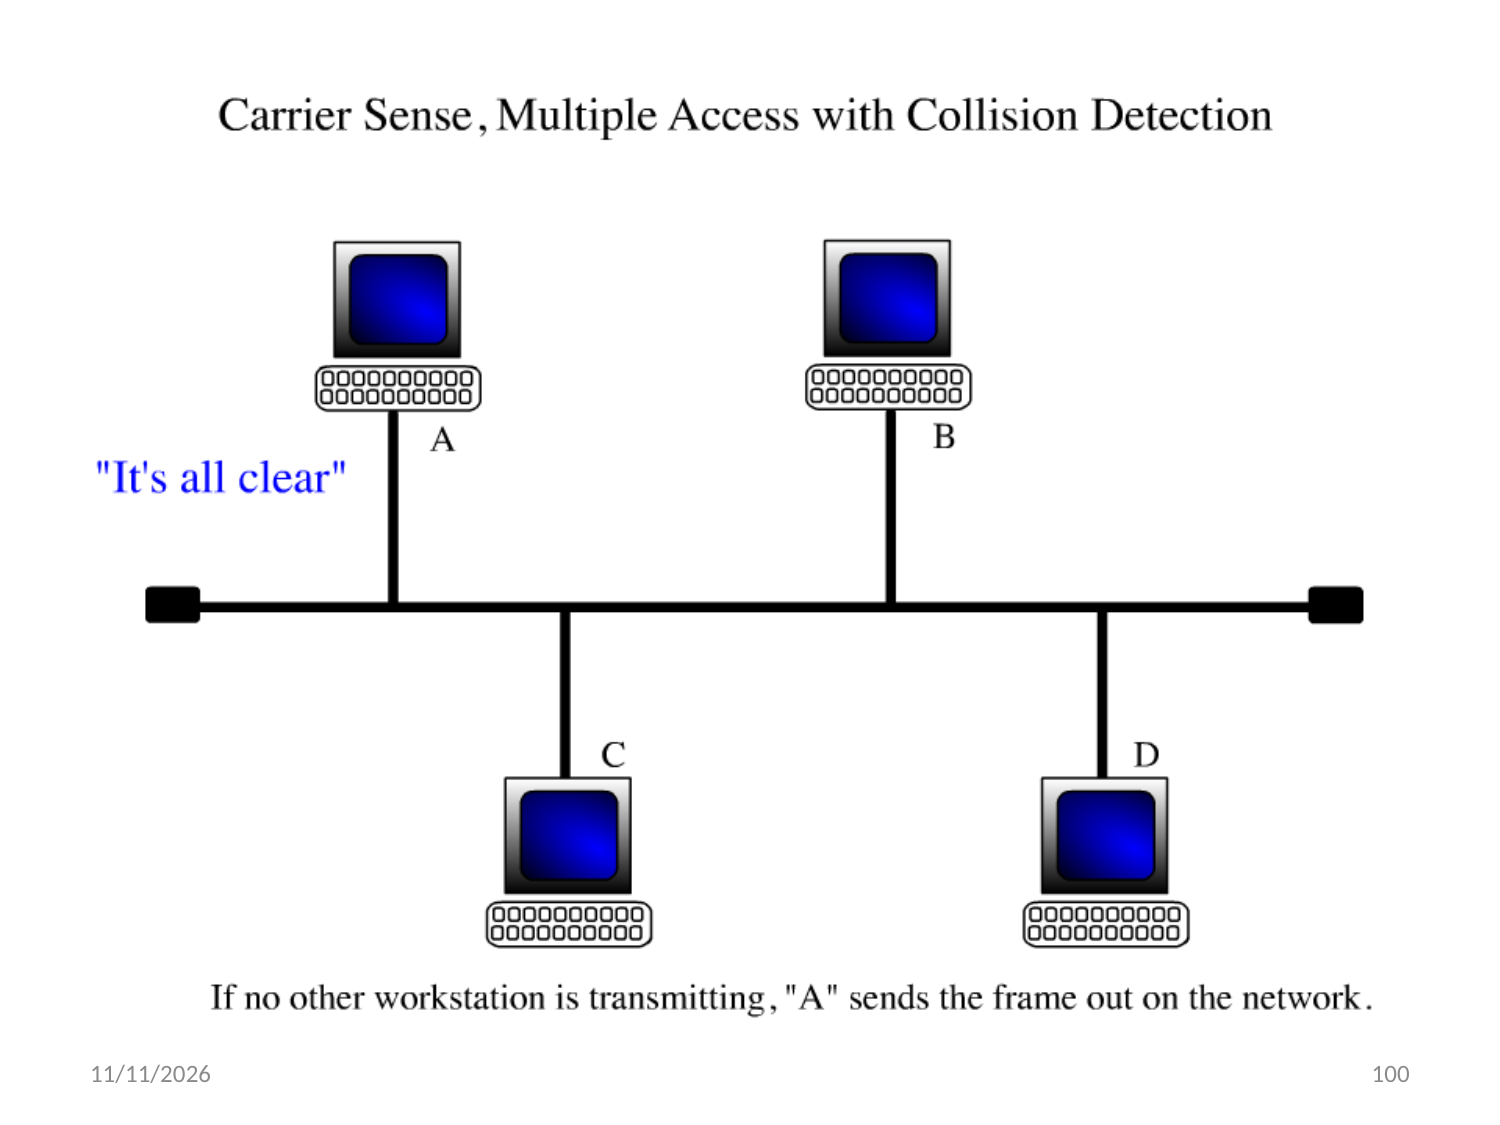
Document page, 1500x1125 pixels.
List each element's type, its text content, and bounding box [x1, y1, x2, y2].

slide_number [75, 1051, 425, 1103]
slide_number 100 [1074, 1050, 1425, 1103]
picture [80, 76, 1420, 1049]
